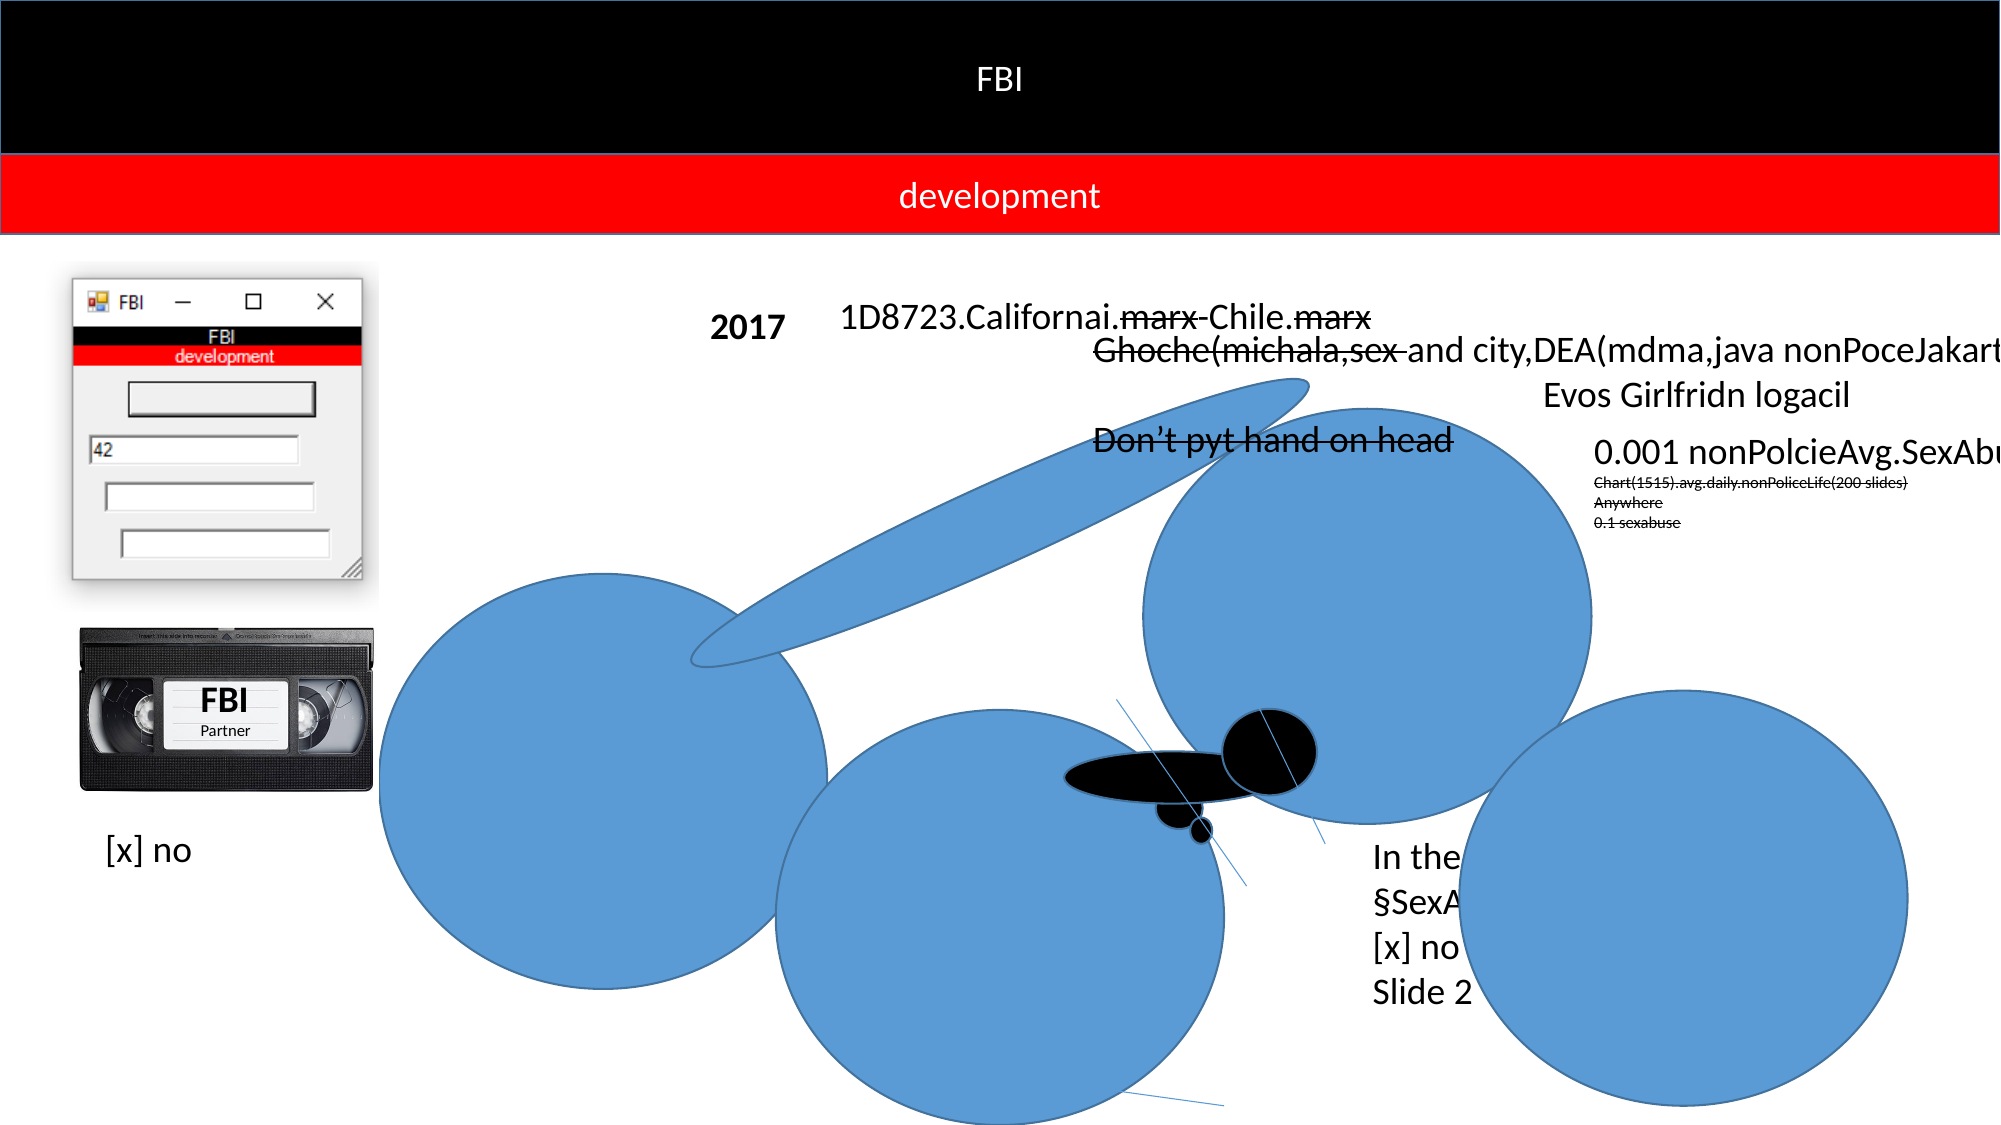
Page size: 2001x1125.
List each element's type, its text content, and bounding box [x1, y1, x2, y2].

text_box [1072, 1084, 1225, 1106]
text_box In the Court “Beamtenbeldiugn” §SexAbuse PREA [x] no Slide 2 [1358, 824, 1499, 1020]
text_box 0.001 nonPolcieAvg.SexAbuse.sltin(bj) Chart(1515).avg.daily.nonPoliceLife(200 slides) Anywhere 0.1 sexabuse [1579, 419, 2000, 539]
text_box [1458, 689, 1909, 1107]
text_box [774, 708, 1226, 1125]
text_box [690, 443, 1203, 669]
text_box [1212, 611, 1326, 844]
text_box [1142, 468, 1593, 825]
text_box FBI [0, 0, 2000, 153]
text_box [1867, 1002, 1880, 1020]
text_box development [0, 153, 2000, 235]
picture [72, 619, 379, 800]
text_box [x] no [90, 817, 208, 877]
text_box Ghoche(michala,sex and city,DEA(mdma,java nonPoceJakarta) Evos Girlfridn logacil Don’t pyt hand on head [1078, 317, 2000, 468]
text_box [378, 572, 829, 990]
picture [36, 261, 379, 612]
text_box 2017 [695, 294, 802, 355]
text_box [1116, 699, 1247, 887]
text_box [1062, 754, 1116, 801]
text_box 1D8723.Californai.marx-Chile.marx [824, 284, 1387, 345]
